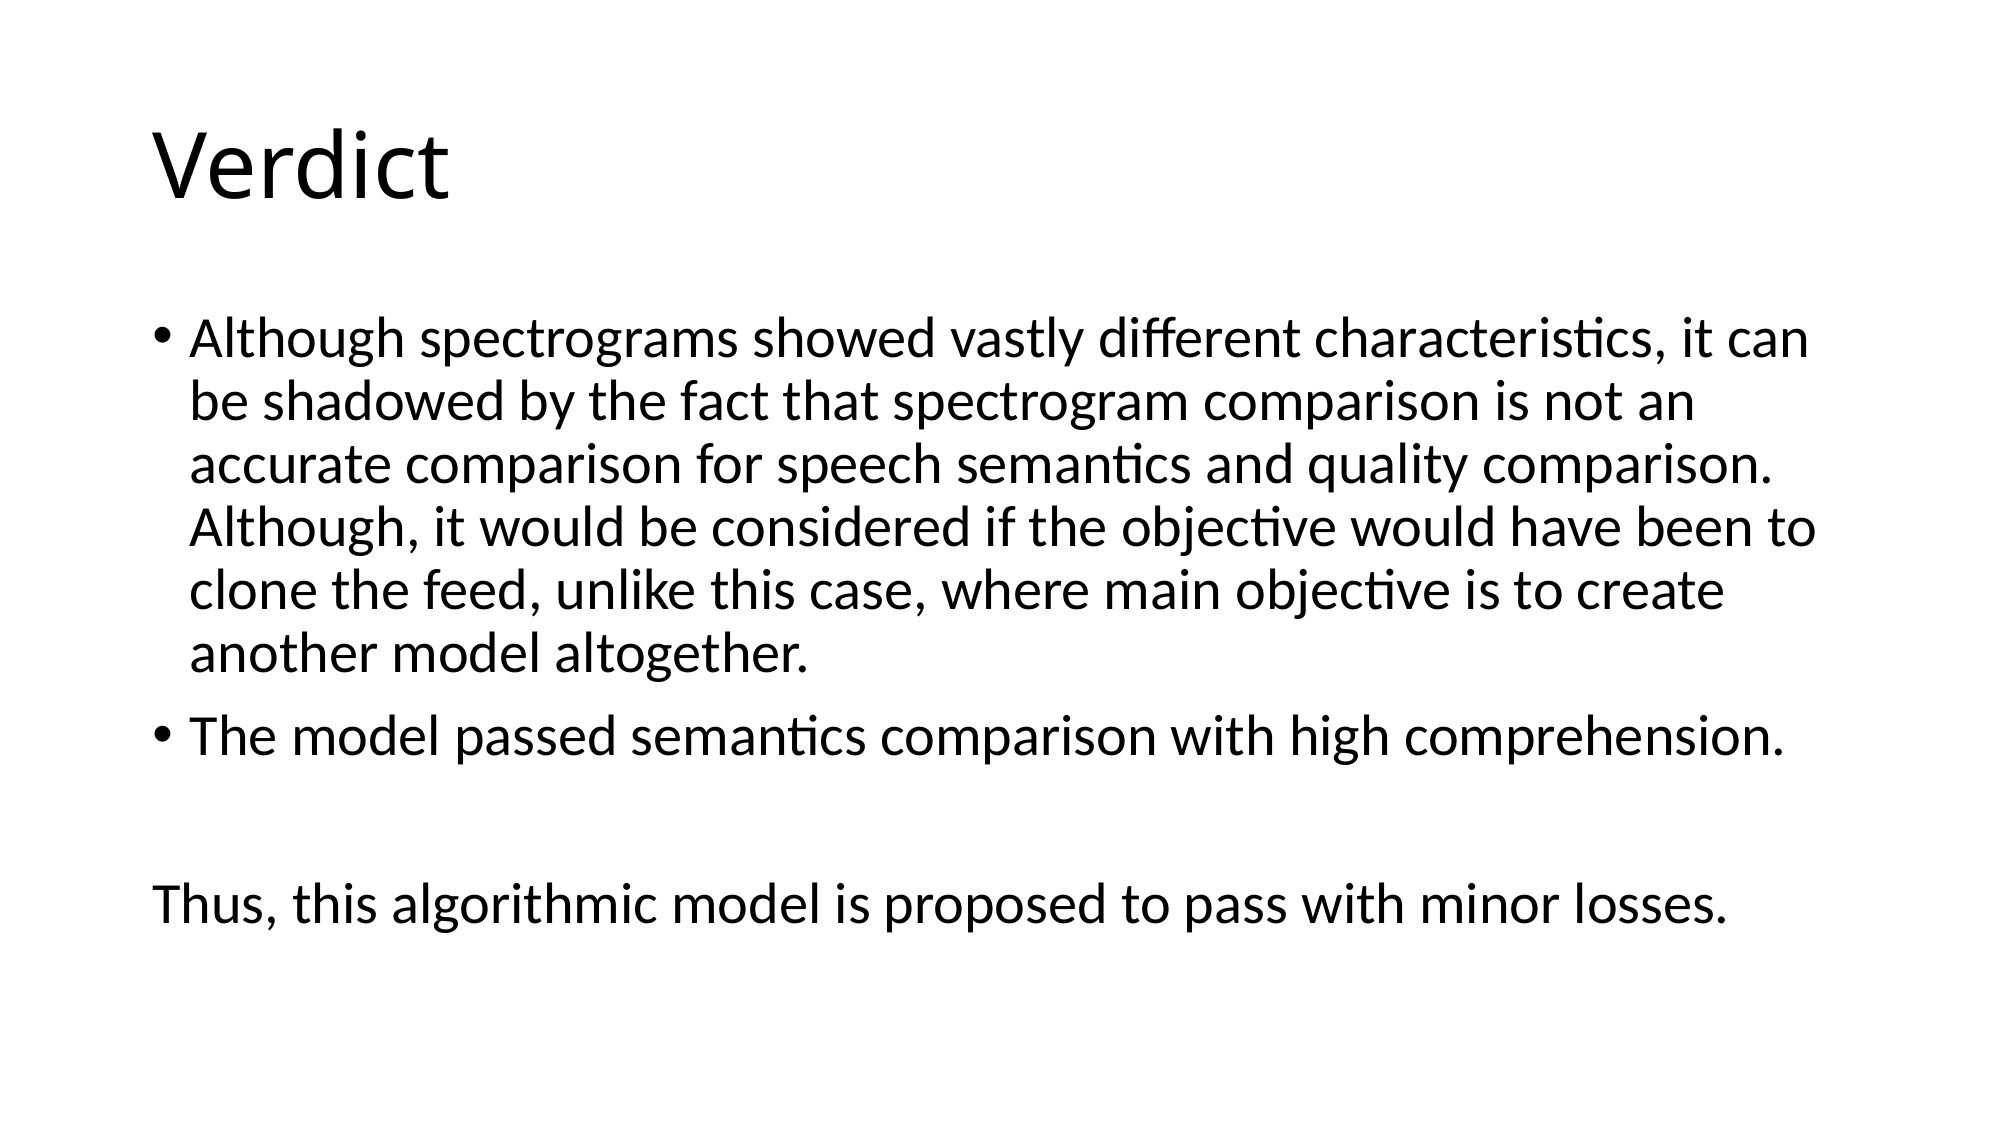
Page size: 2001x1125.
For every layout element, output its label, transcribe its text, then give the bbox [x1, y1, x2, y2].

list Although spectrograms showed vastly different characteristics, it can be shadowed by the fact that spectrogram comparison is not an accurate comparison for speech semantics and quality comparison. Although, it would be considered if the objective would have been to clone the feed, unlike this case, where main objective is to create another model altogether. The model passed semantics comparison with high comprehension. Thus, this algorithmic model is proposed to pass with minor losses. [137, 299, 1863, 1014]
title Verdict [137, 59, 1863, 278]
